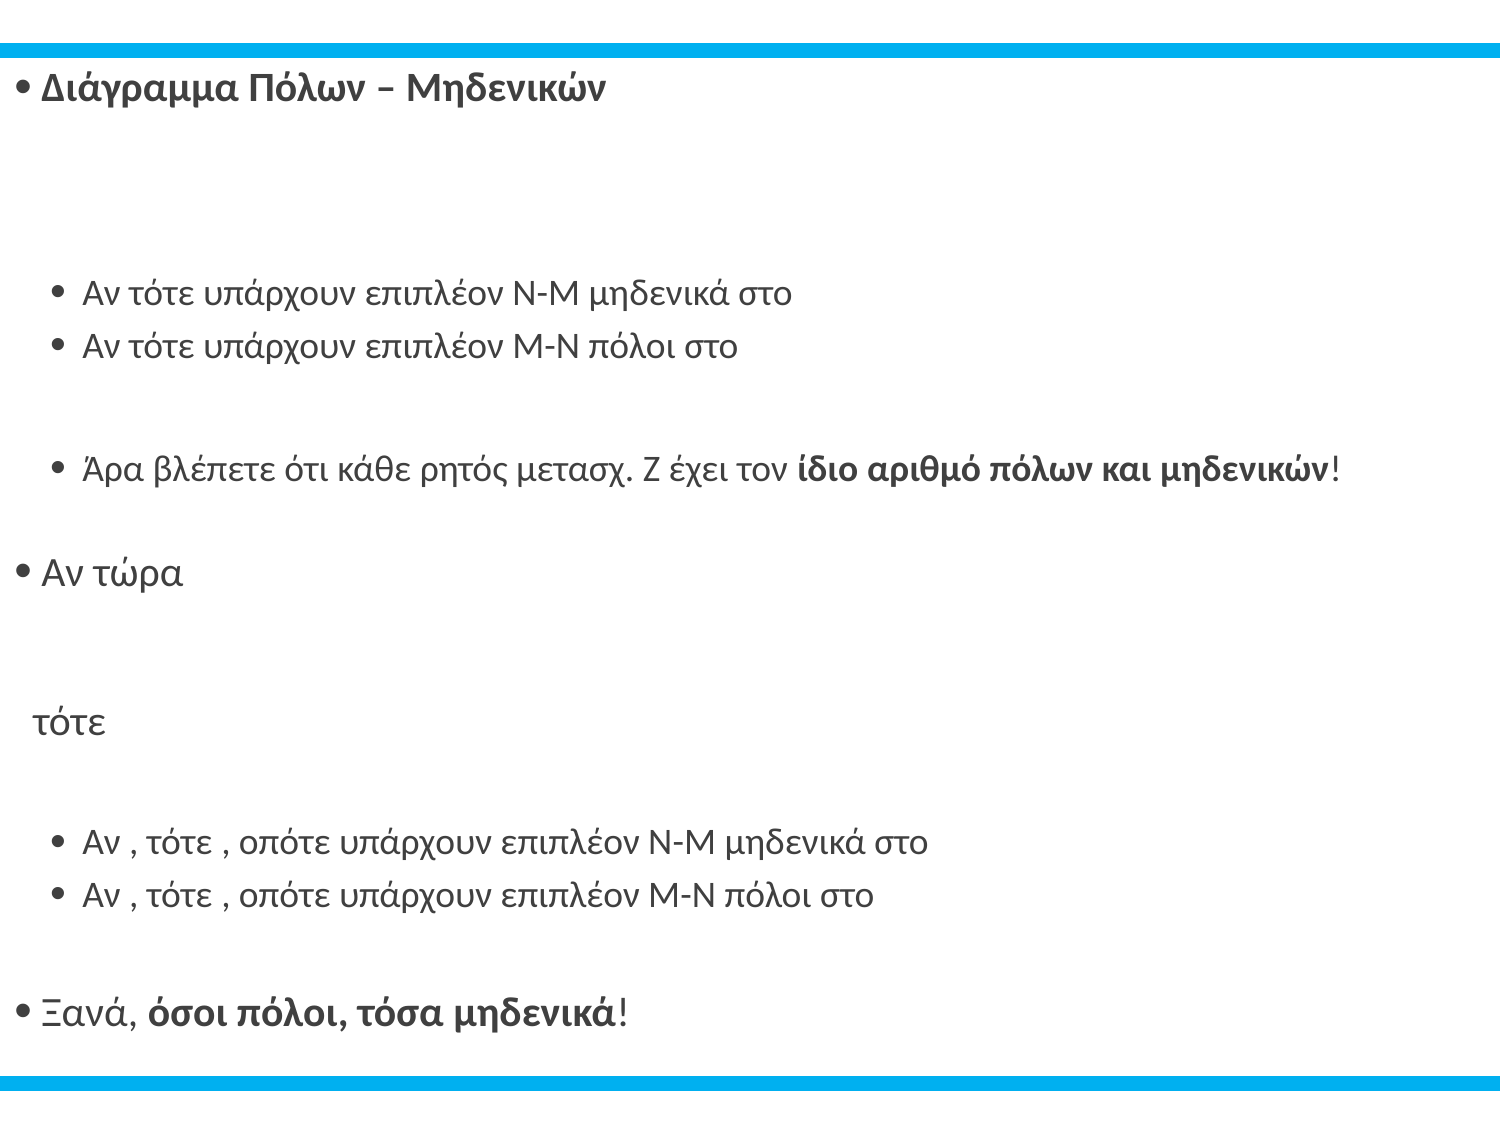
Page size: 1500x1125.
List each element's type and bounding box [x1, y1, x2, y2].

text_box [0, 1076, 1500, 1091]
text_box [0, 43, 1500, 58]
